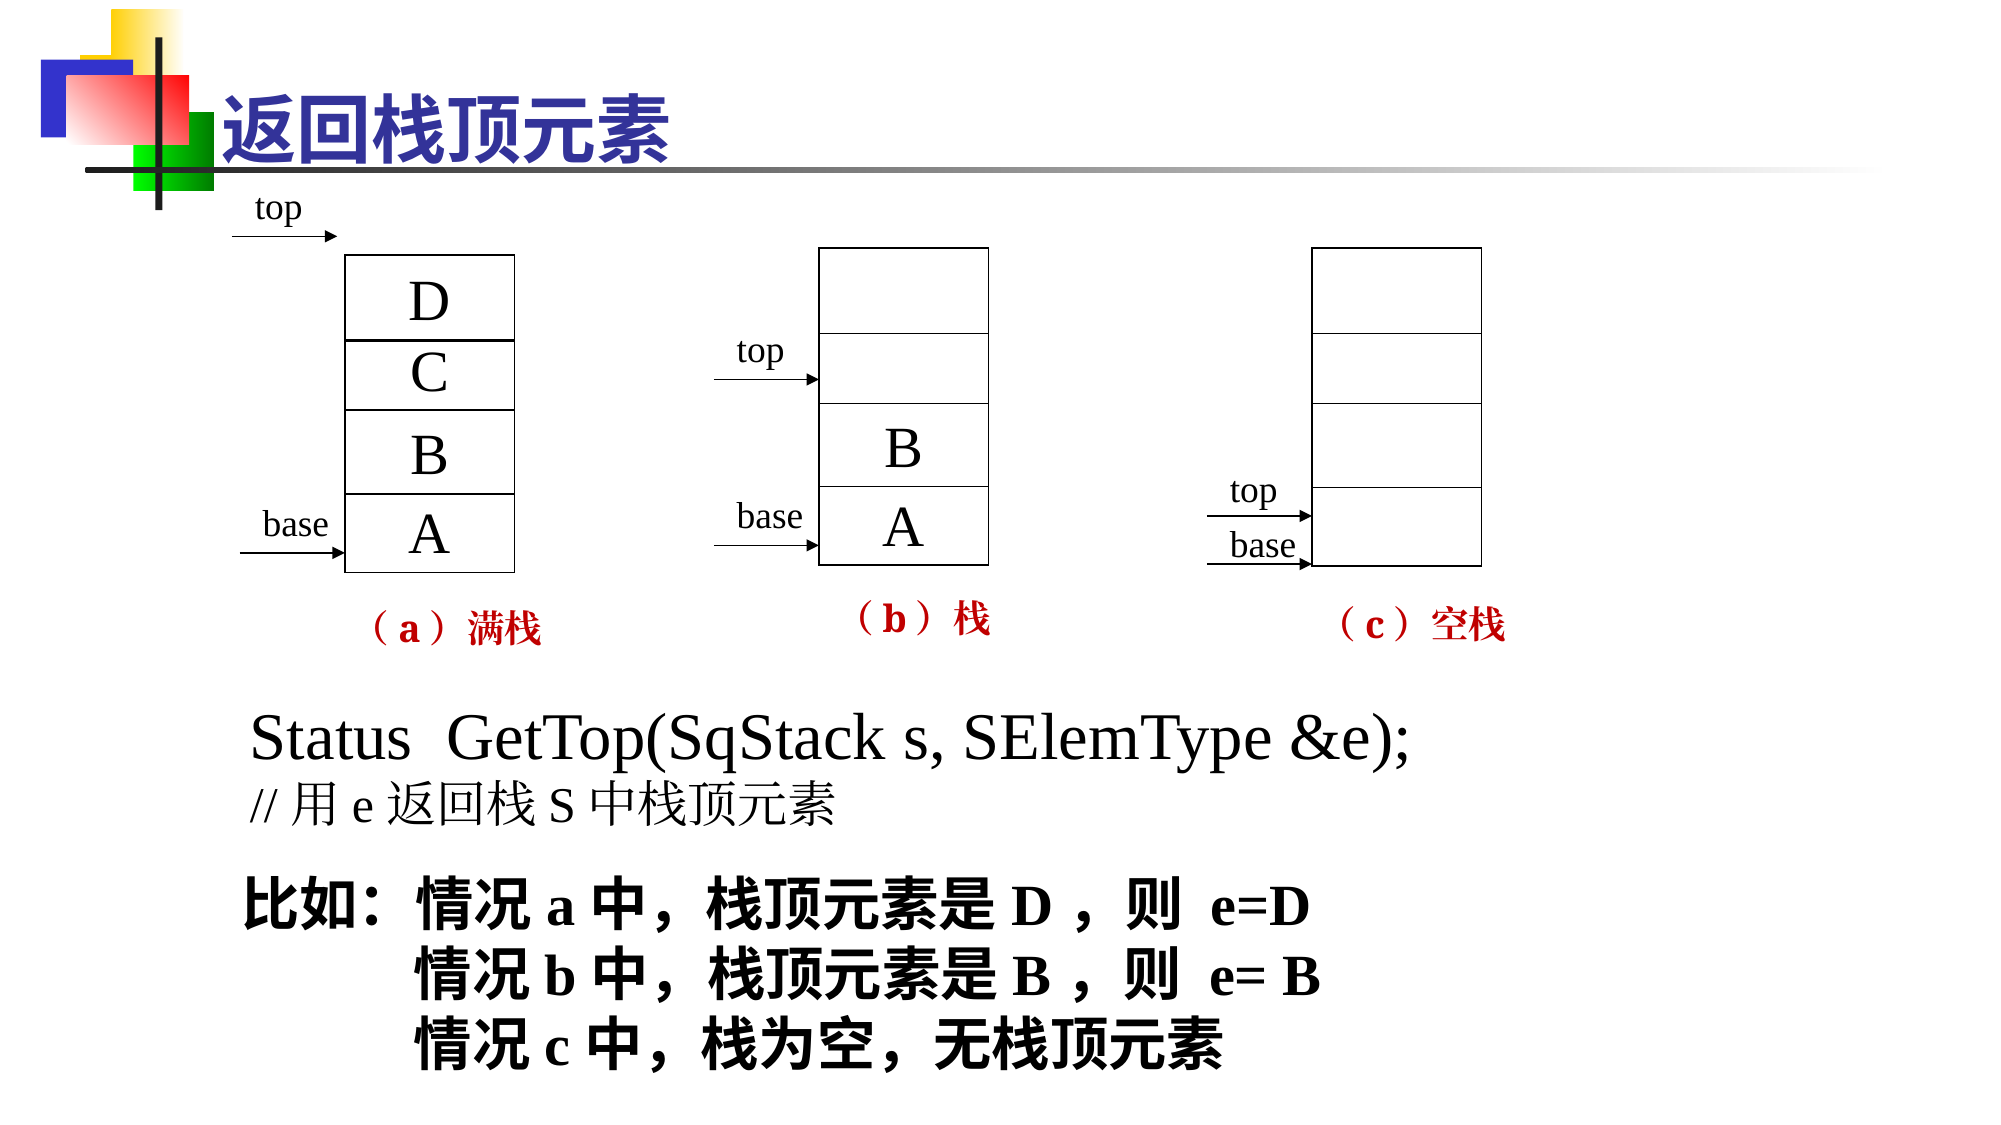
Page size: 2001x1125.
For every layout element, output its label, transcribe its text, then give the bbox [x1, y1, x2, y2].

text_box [818, 247, 996, 649]
text_box top [1214, 457, 1293, 515]
text_box base [1214, 525, 1306, 563]
title 返回栈顶元素 [206, 75, 1482, 162]
text_box （a）满栈 [337, 597, 558, 658]
text_box base [721, 483, 813, 544]
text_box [1311, 247, 1513, 655]
text_box base [247, 491, 339, 551]
text_box top [240, 174, 318, 235]
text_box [344, 255, 515, 574]
text_box 比如：情况a中，栈顶元素是D，则 e=D 情况b中，栈顶元素是B，则 e= B 情况c中，栈为空，无栈顶元素 [226, 859, 1647, 1085]
text_box Status GetTop(SqStack s, SElemType &e); //用e返回栈S中栈顶元素 [235, 685, 1429, 840]
text_box top [721, 317, 800, 378]
